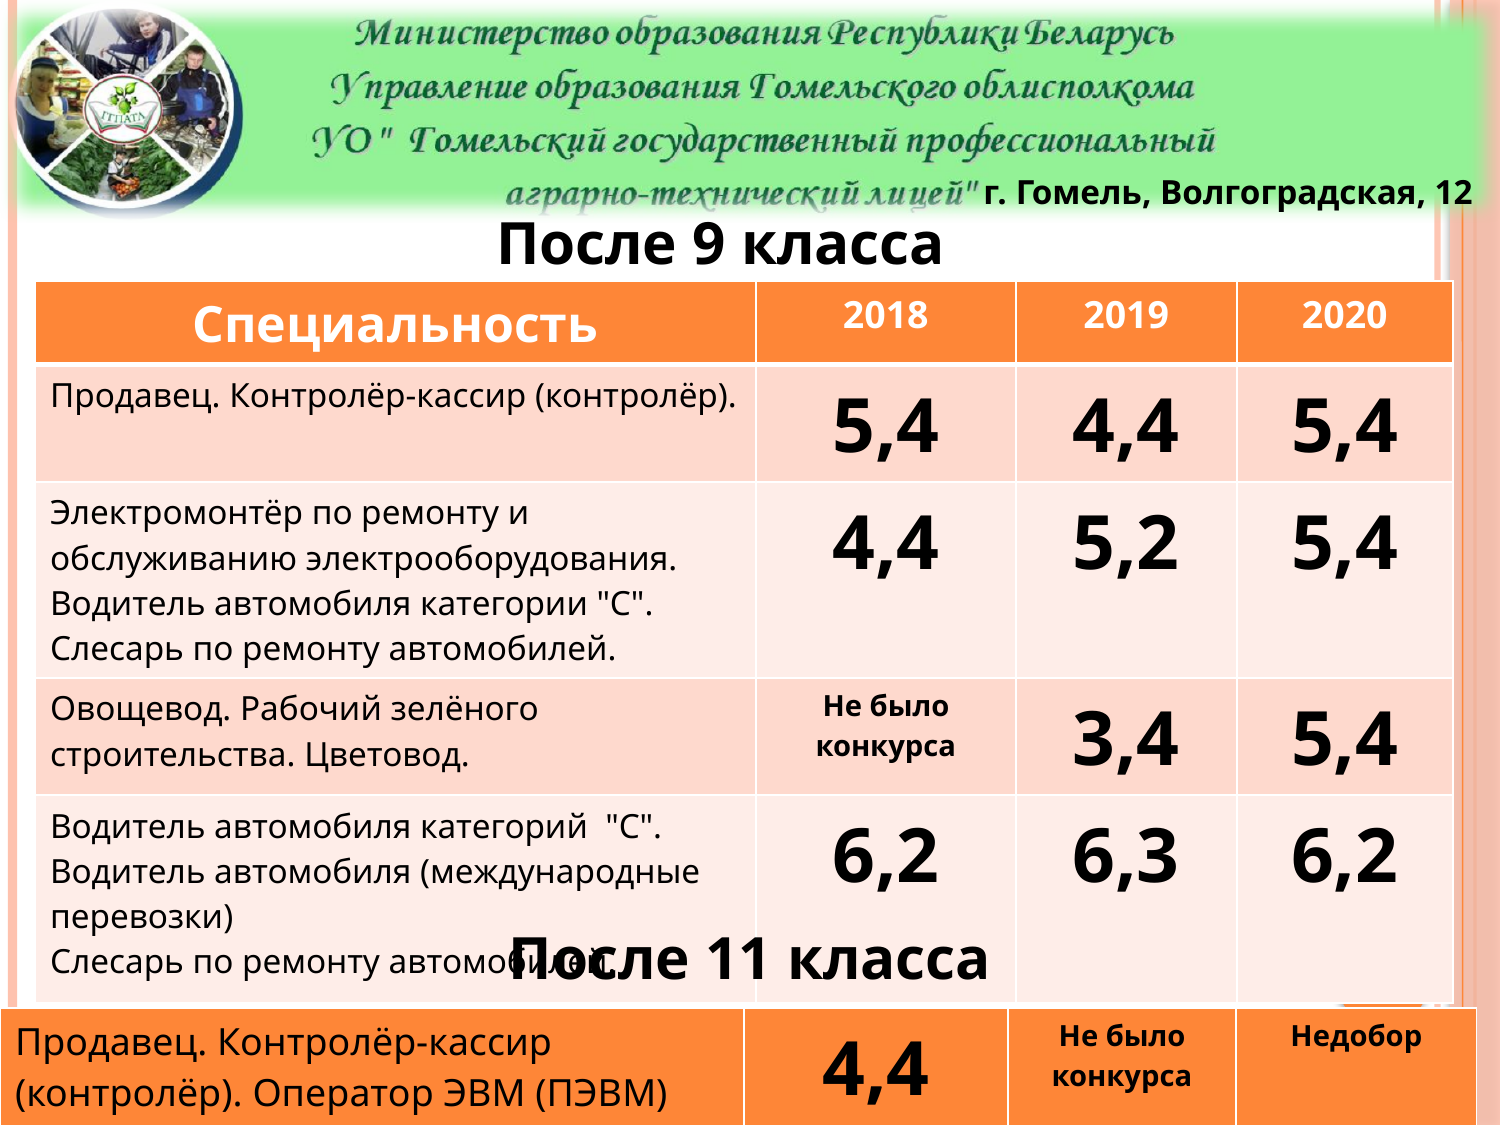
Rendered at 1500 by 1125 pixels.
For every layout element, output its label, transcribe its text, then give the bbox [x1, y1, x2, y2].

table_header Не было конкурса [1009, 1009, 1235, 1125]
text_box После 9 класса [363, 232, 1079, 284]
table_cell Водитель автомобиля категорий "С". Водитель автомобиля (международные перевозки) Слесарь по ремонту автомобилей. [36, 796, 755, 1002]
table_cell 6,3 [1017, 796, 1236, 914]
table_cell Не было конкурса [757, 679, 1015, 794]
table_cell 5,4 [1238, 367, 1452, 481]
table_cell 6,2 [1238, 796, 1452, 914]
table_cell Овощевод. Рабочий зелёного строительства. Цветовод. [36, 679, 755, 794]
table_cell Продавец. Контролёр-кассир (контролёр). [36, 367, 755, 481]
table_cell 4,4 [1017, 367, 1236, 481]
table_header Продавец. Контролёр-кассир (контролёр). Оператор ЭВМ (ПЭВМ) [1, 1009, 743, 1125]
table_cell 3,4 [1017, 679, 1236, 794]
table_header Специальность [36, 282, 755, 362]
table_header 4,4 [745, 1009, 1007, 1125]
table_cell 5,2 [1017, 483, 1236, 677]
table_cell 4,4 [757, 483, 1015, 677]
table_cell 5,4 [1238, 483, 1452, 677]
table_header 2018 [757, 284, 1015, 362]
text_box После 11 класса [46, 914, 1454, 999]
table_header Недобор [1237, 1009, 1476, 1125]
picture [0, 0, 1500, 224]
table_header 2019 [1017, 282, 1236, 362]
table_header 2020 [1238, 282, 1452, 362]
table_cell 5,4 [757, 367, 1015, 481]
table_cell 6,2 [757, 796, 1015, 914]
table_cell Электромонтёр по ремонту и обслуживанию электрооборудования. Водитель автомобиля категории "С". Слесарь по ремонту автомобилей. [36, 483, 755, 677]
table_cell 5,4 [1238, 679, 1452, 794]
